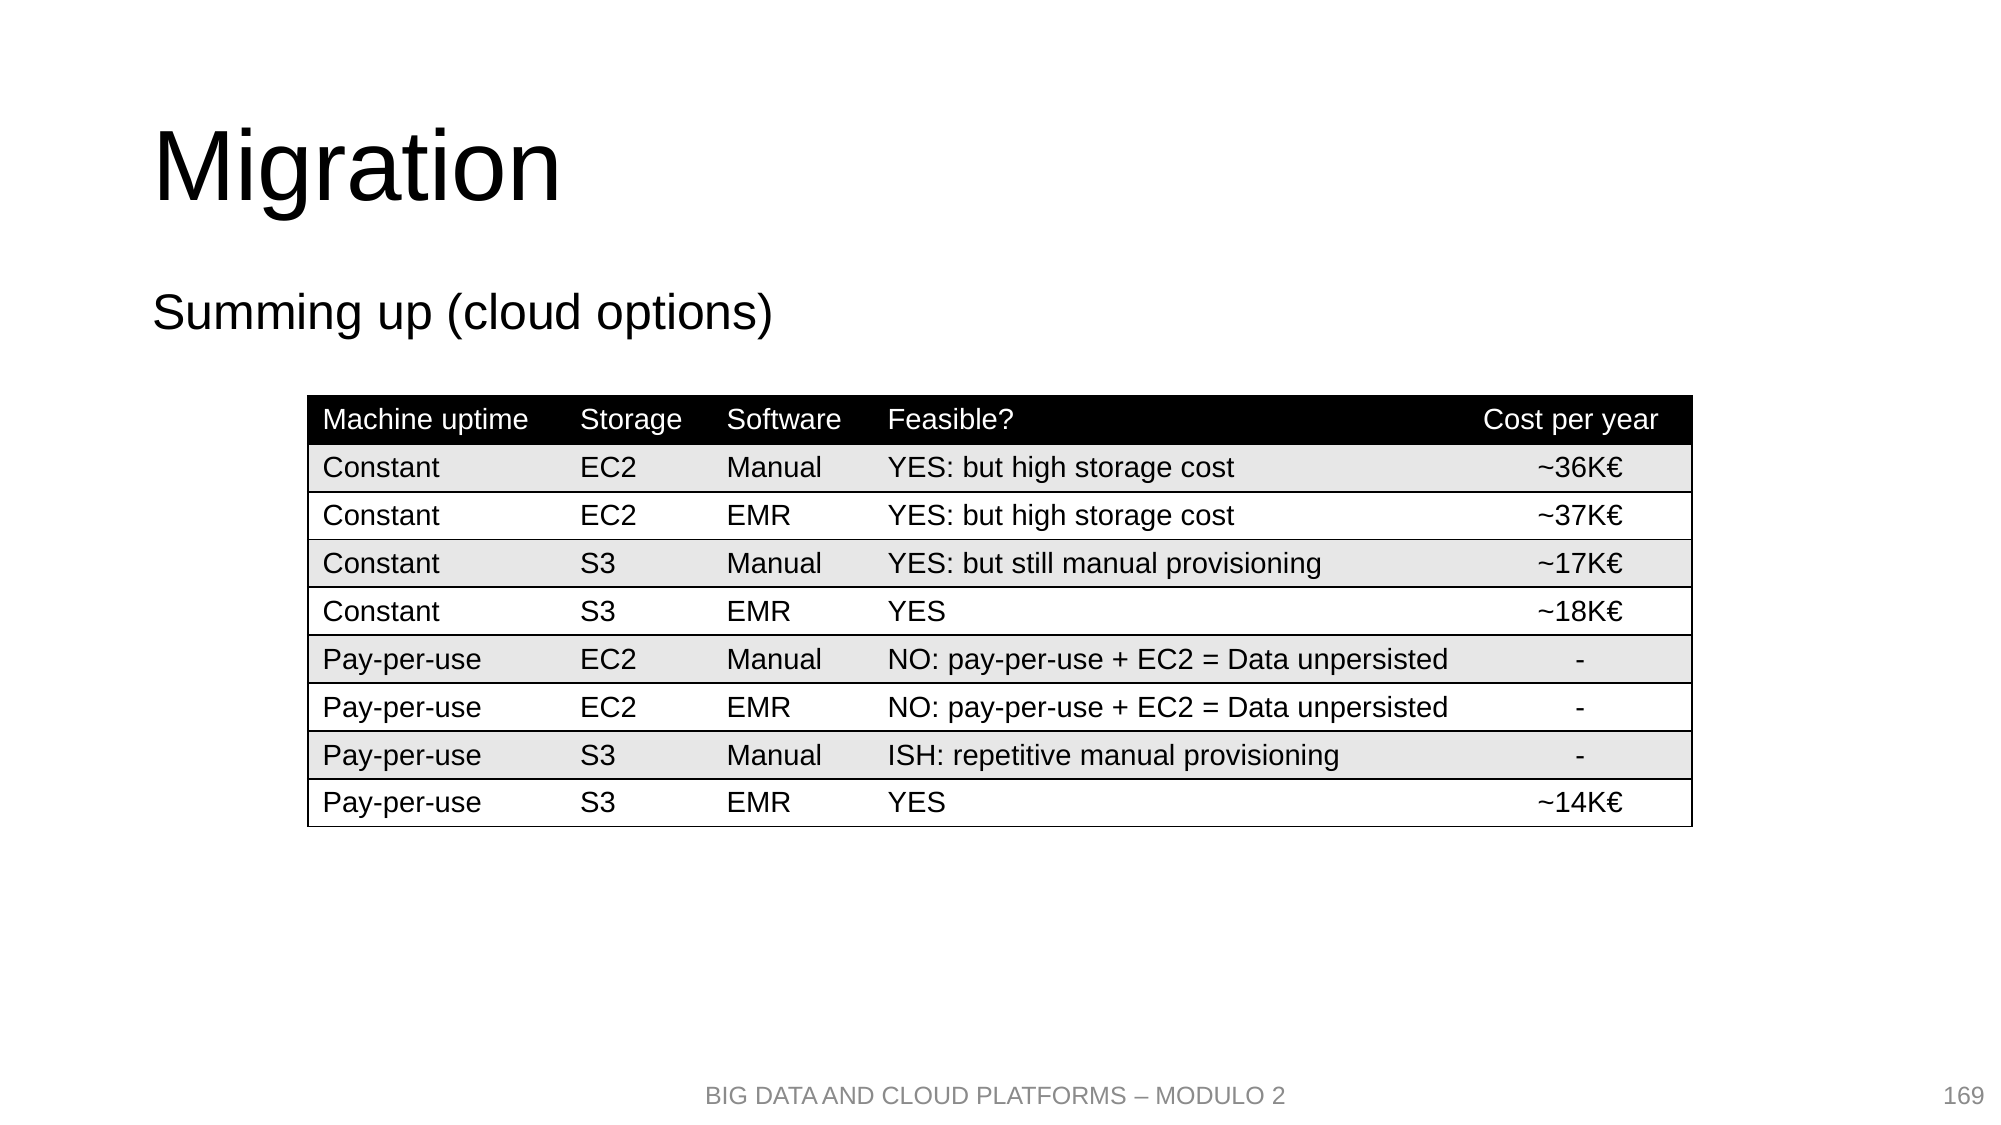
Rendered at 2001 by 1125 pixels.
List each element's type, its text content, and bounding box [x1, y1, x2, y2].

title Migration [137, 59, 1863, 278]
text_box Summing up (cloud options) [137, 278, 1863, 993]
slide_number 169 [1550, 1065, 2000, 1125]
